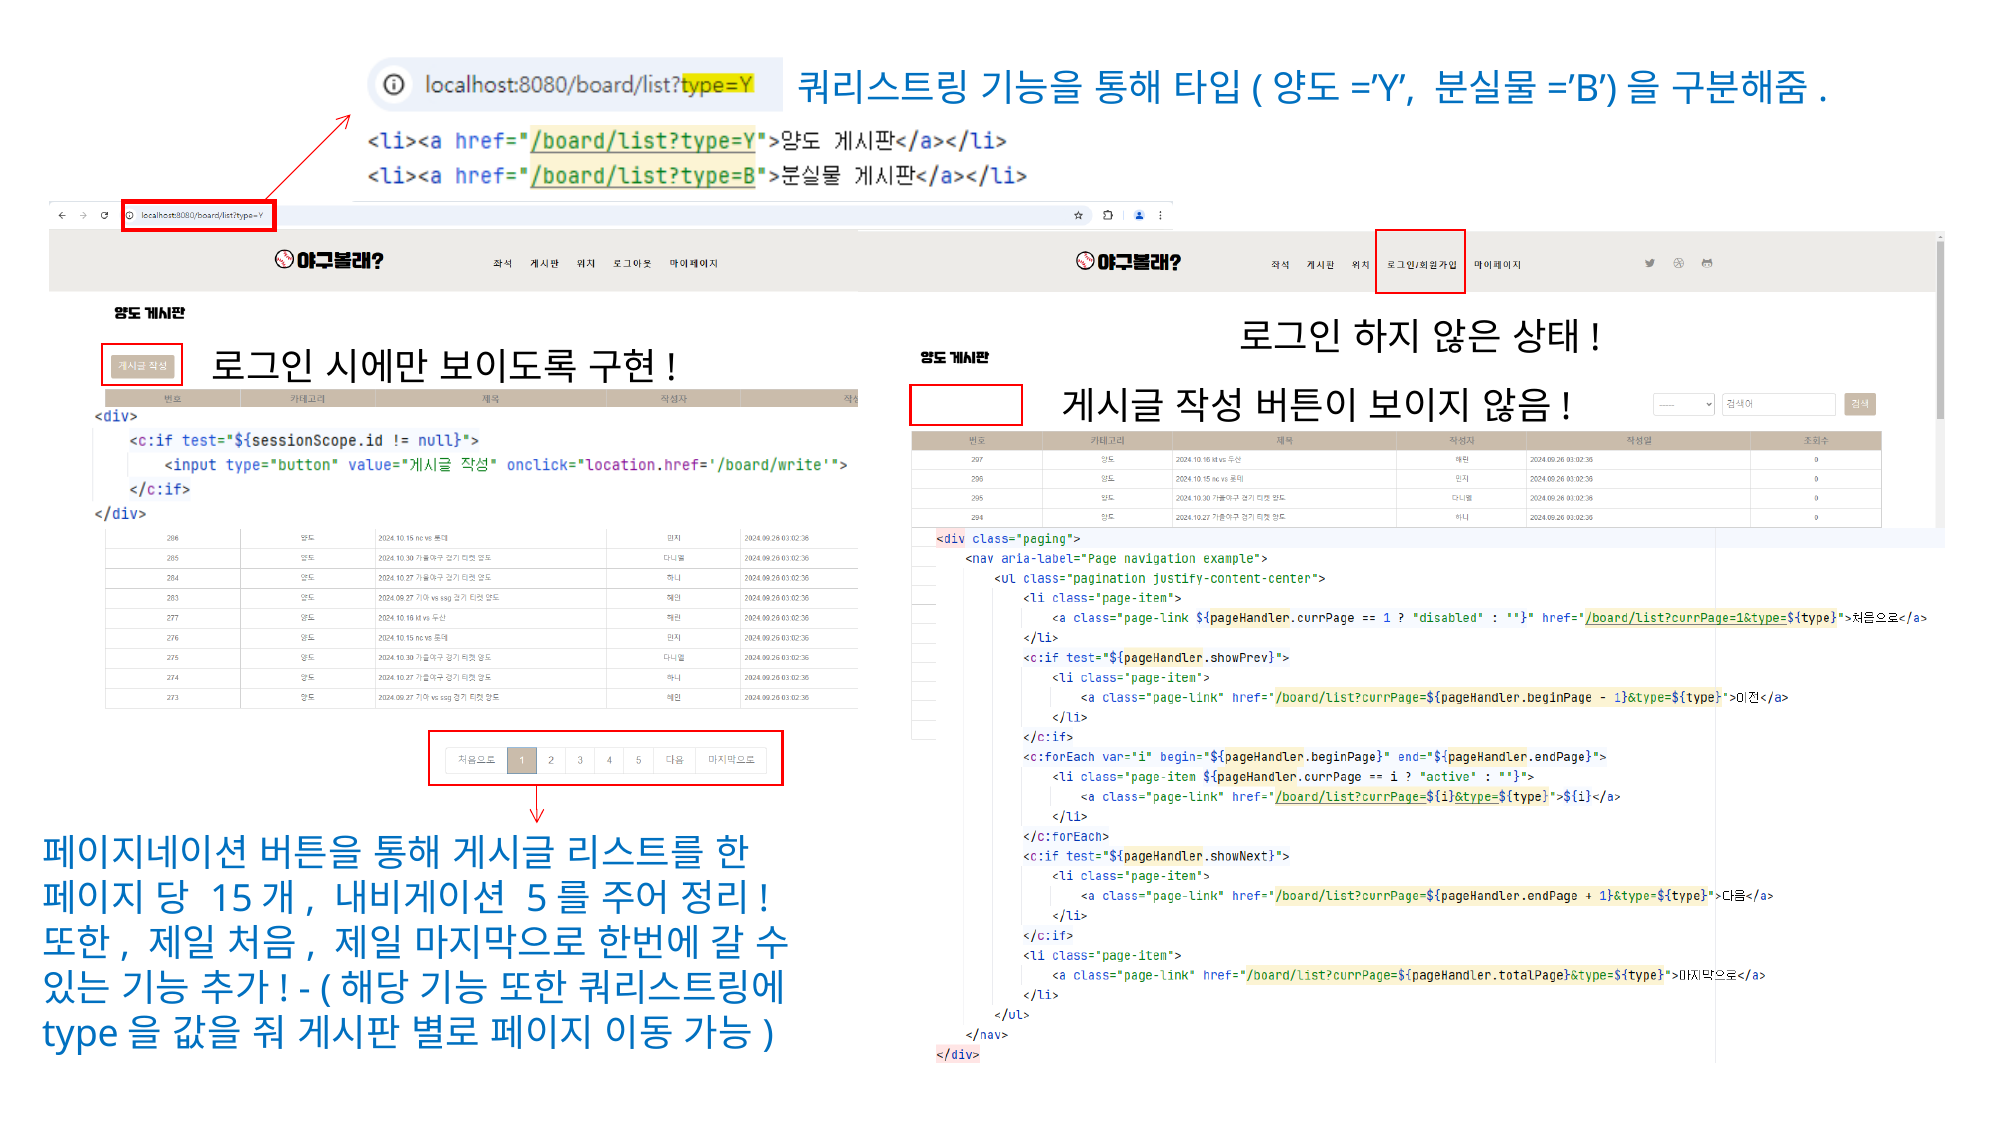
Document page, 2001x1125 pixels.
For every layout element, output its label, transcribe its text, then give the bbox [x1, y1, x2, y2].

text_box 쿼리스트링 기능을 통해 타입(양도=’Y’, 분실물=’B’)을 구분해줌. [782, 56, 1911, 117]
text_box 페이지네이션 버튼을 통해 게시글 리스트를 한 페이지 당 15개, 내비게이션 5를 주어 정리! 또한, 제일 처음, 제일 마지막으로 한번에 갈 수 있는 기능 추가! - (해당 기능 또한 쿼리스트링에 type을 값을 줘 게시판 별로 페이지 이동 가능) [27, 821, 831, 1062]
picture [366, 125, 1047, 191]
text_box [263, 114, 351, 202]
picture [49, 201, 1945, 1063]
picture [366, 56, 783, 115]
